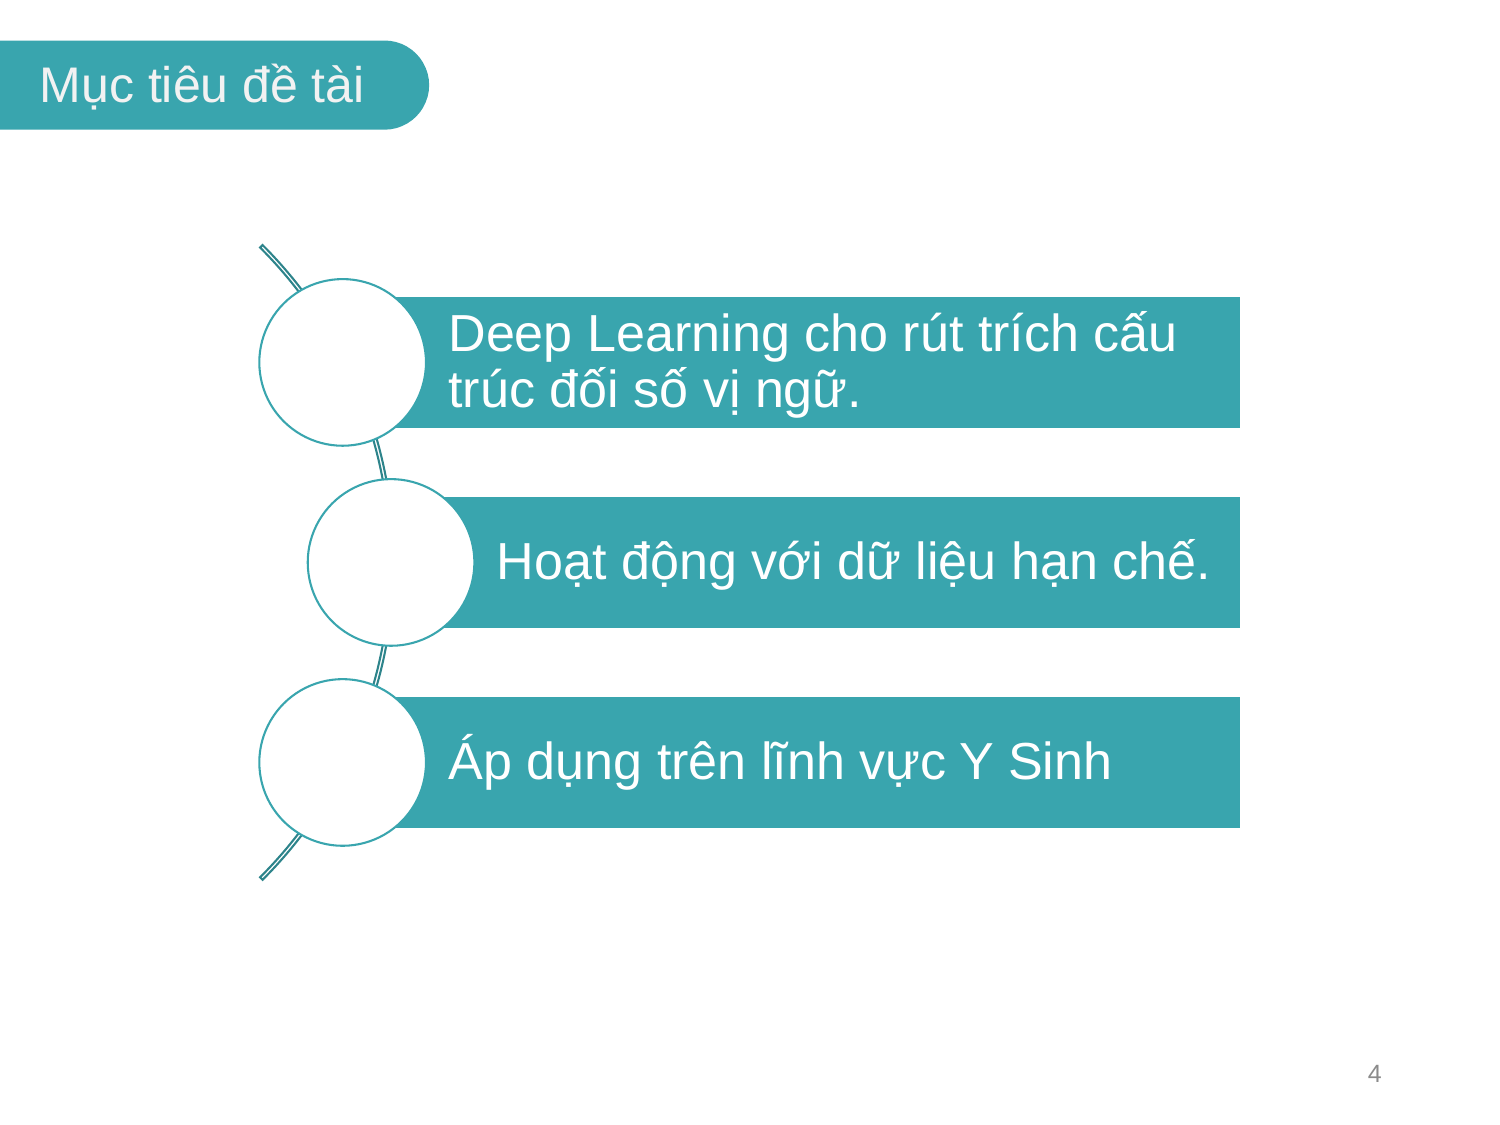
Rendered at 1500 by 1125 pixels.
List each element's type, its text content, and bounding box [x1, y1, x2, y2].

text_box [249, 229, 1250, 896]
text_box [0, 39, 431, 131]
slide_number 4 [1059, 1042, 1397, 1103]
list Mục tiêu đề tài [14, 41, 391, 131]
